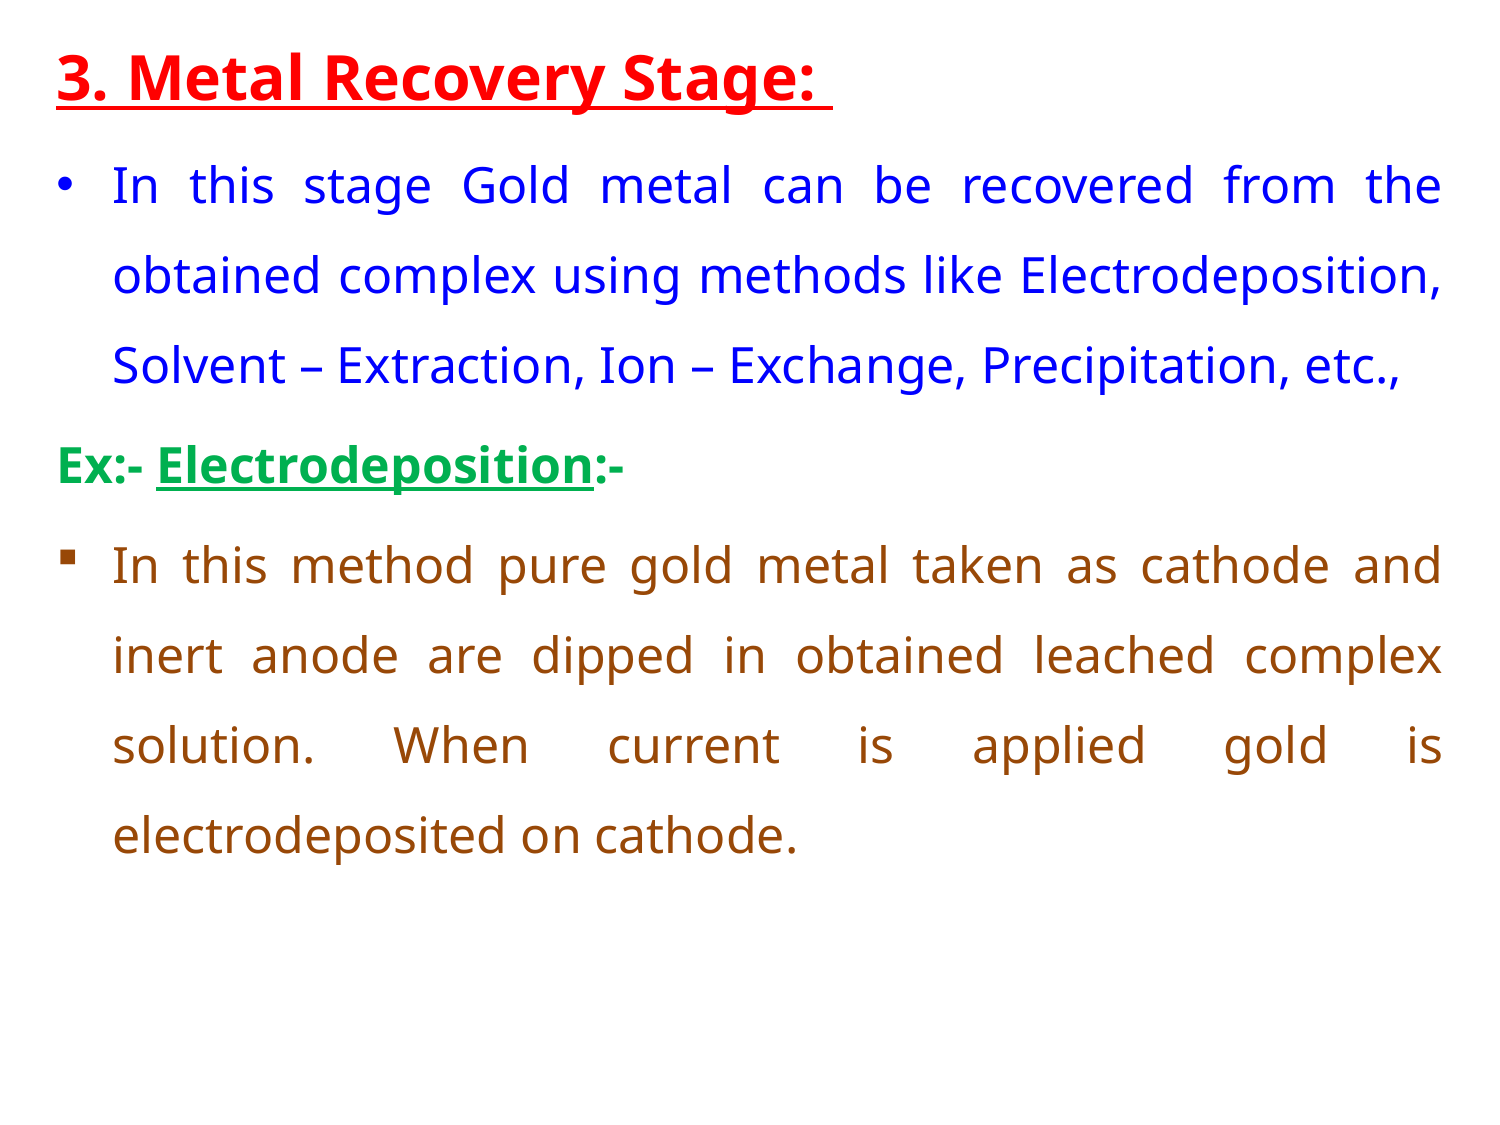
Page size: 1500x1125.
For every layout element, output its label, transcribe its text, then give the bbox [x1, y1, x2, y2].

list 3. Metal Recovery Stage: In this stage Gold metal can be recovered from the obtained complex using methods like Electrodeposition, Solvent – Extraction, Ion – Exchange, Precipitation, etc., Ex:- Electrodeposition:- In this method pure gold metal taken as cathode and inert anode are dipped in obtained leached complex solution. When current is applied gold is electrodeposited on cathode. [41, 30, 1459, 1121]
